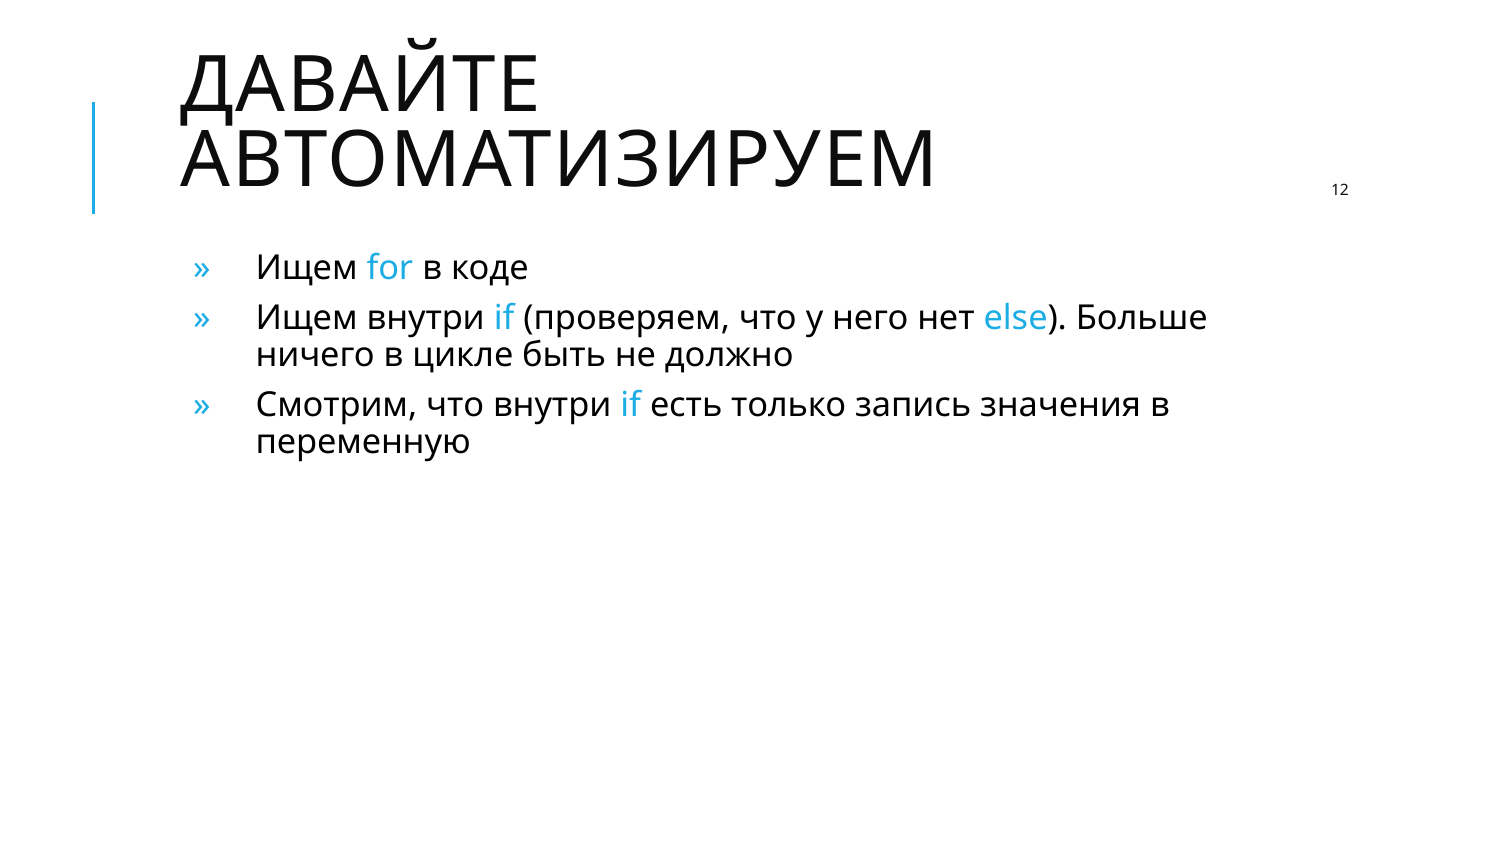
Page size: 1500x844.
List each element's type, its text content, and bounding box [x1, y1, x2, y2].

list Ищем for в коде Ищем внутри if (проверяем, что у него нет else). Больше ничего в цикле быть не должно Смотрим, что внутри if есть только запись значения в переменную [165, 235, 1336, 692]
slide_number 12 [1273, 106, 1364, 217]
title Давайте автоматизируем [165, 106, 1273, 217]
